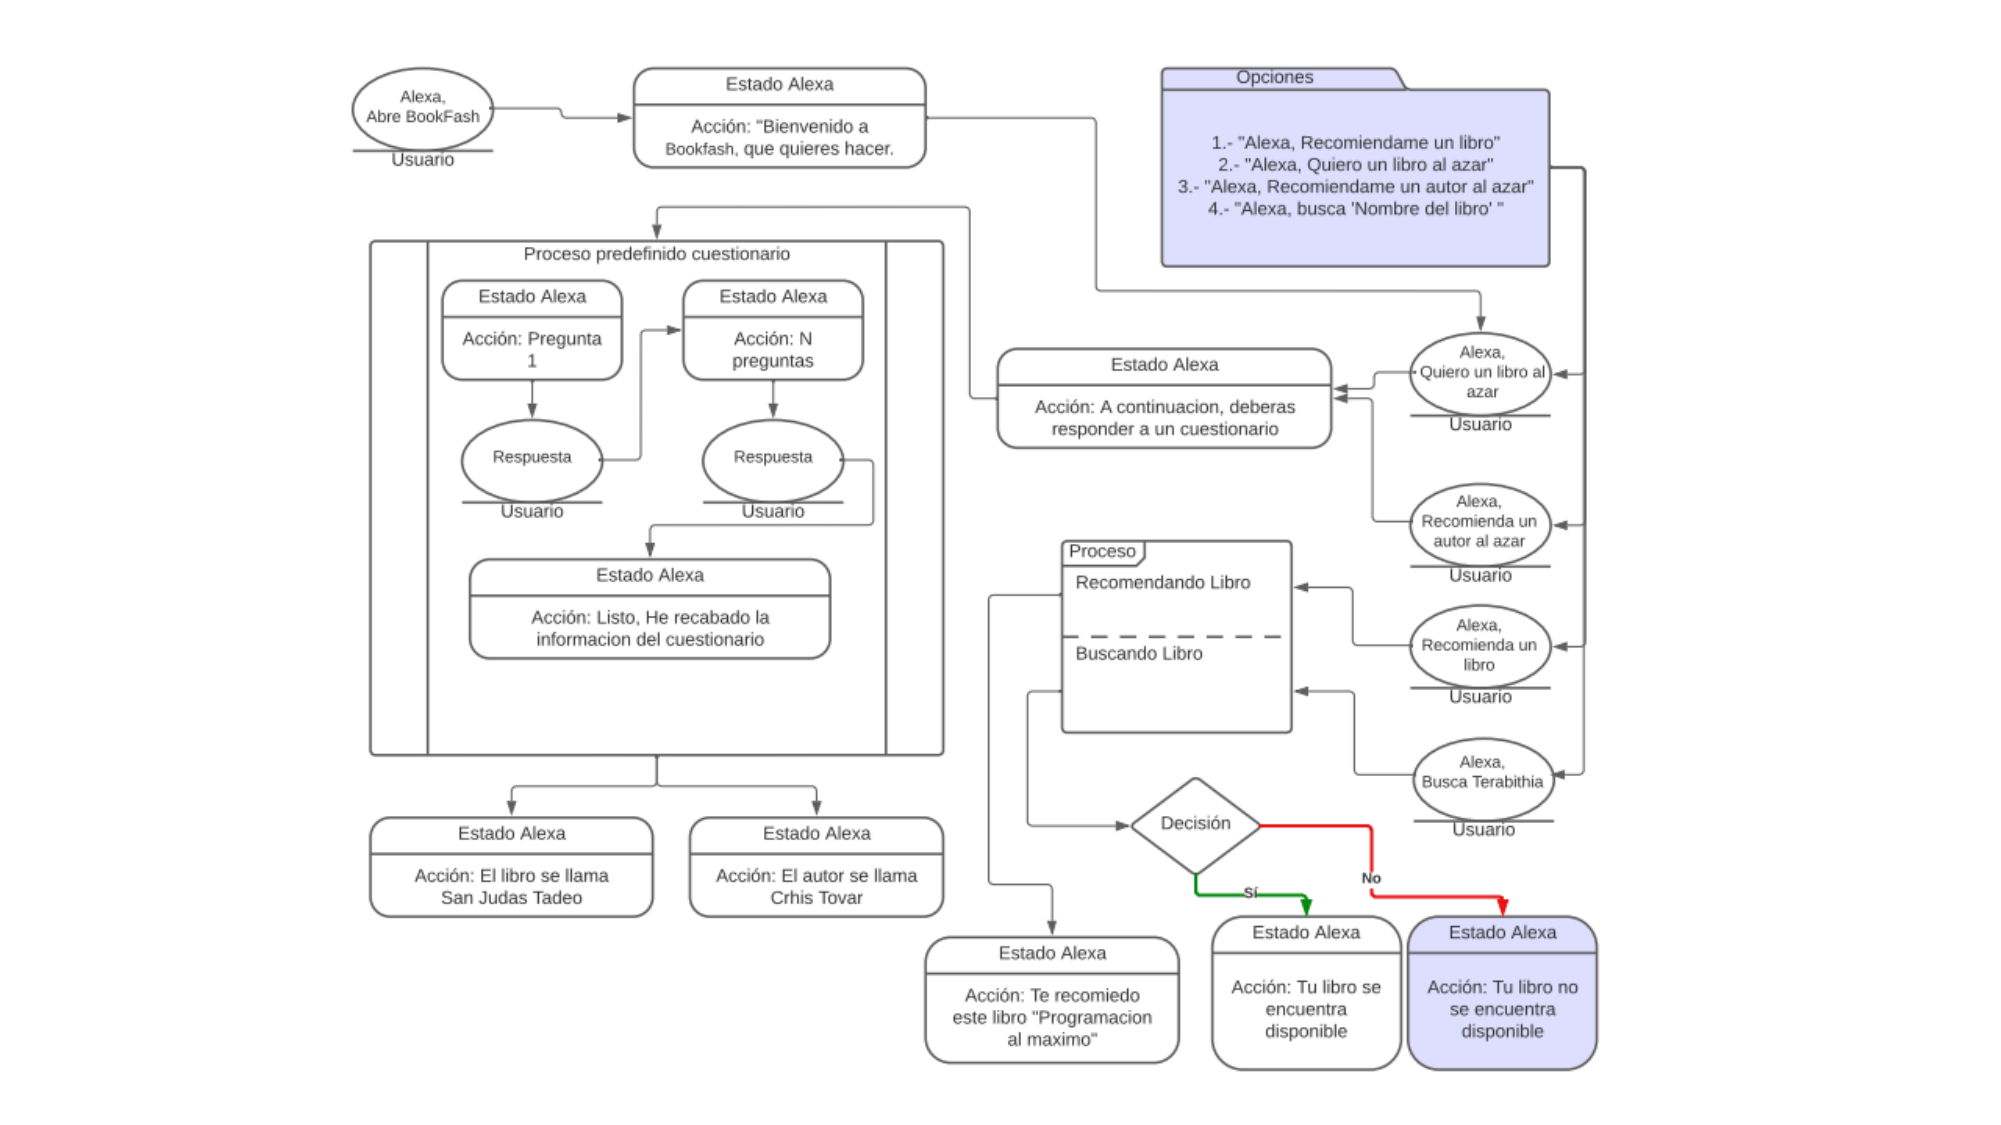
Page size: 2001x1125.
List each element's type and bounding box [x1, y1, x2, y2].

picture [305, 24, 1641, 1110]
